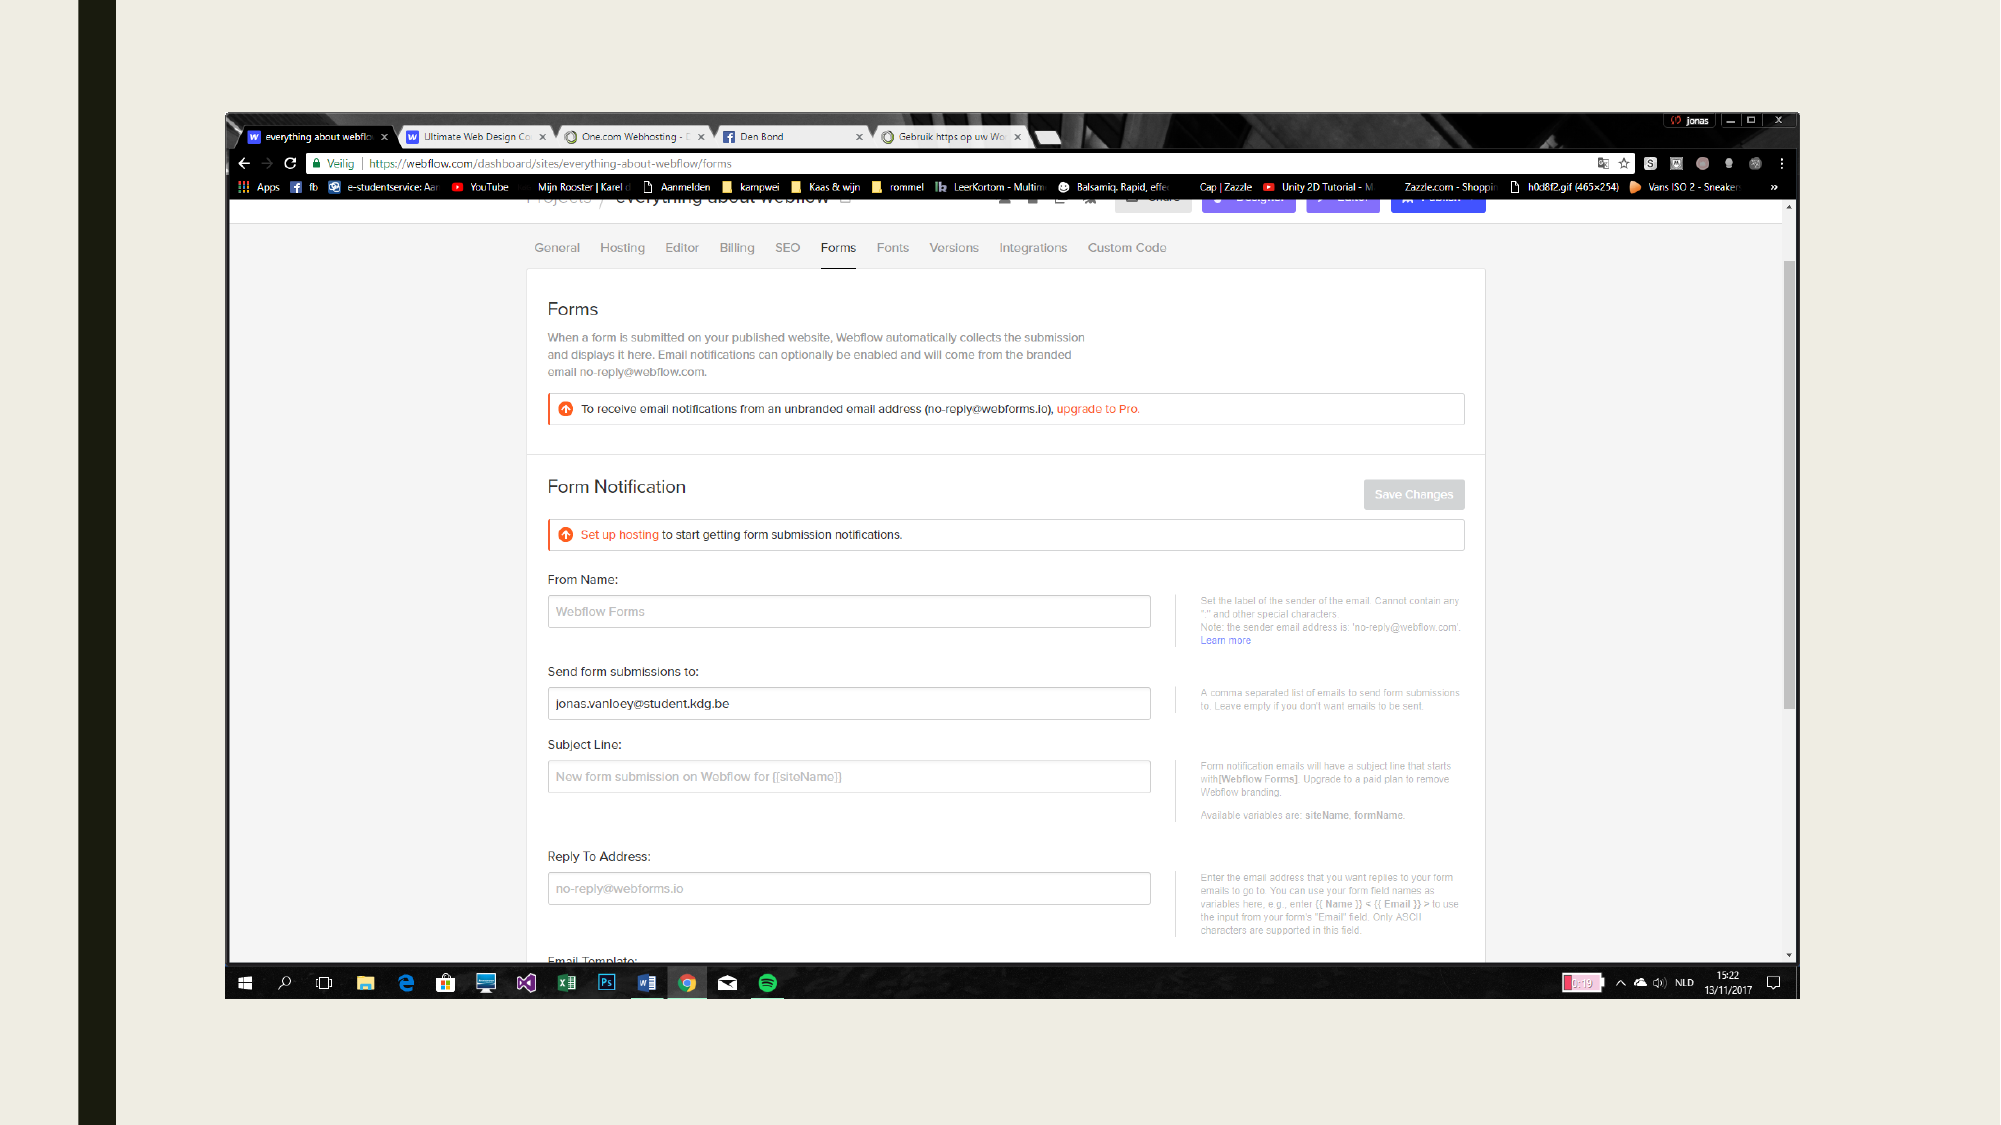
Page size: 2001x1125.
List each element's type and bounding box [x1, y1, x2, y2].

list [224, 112, 1800, 999]
